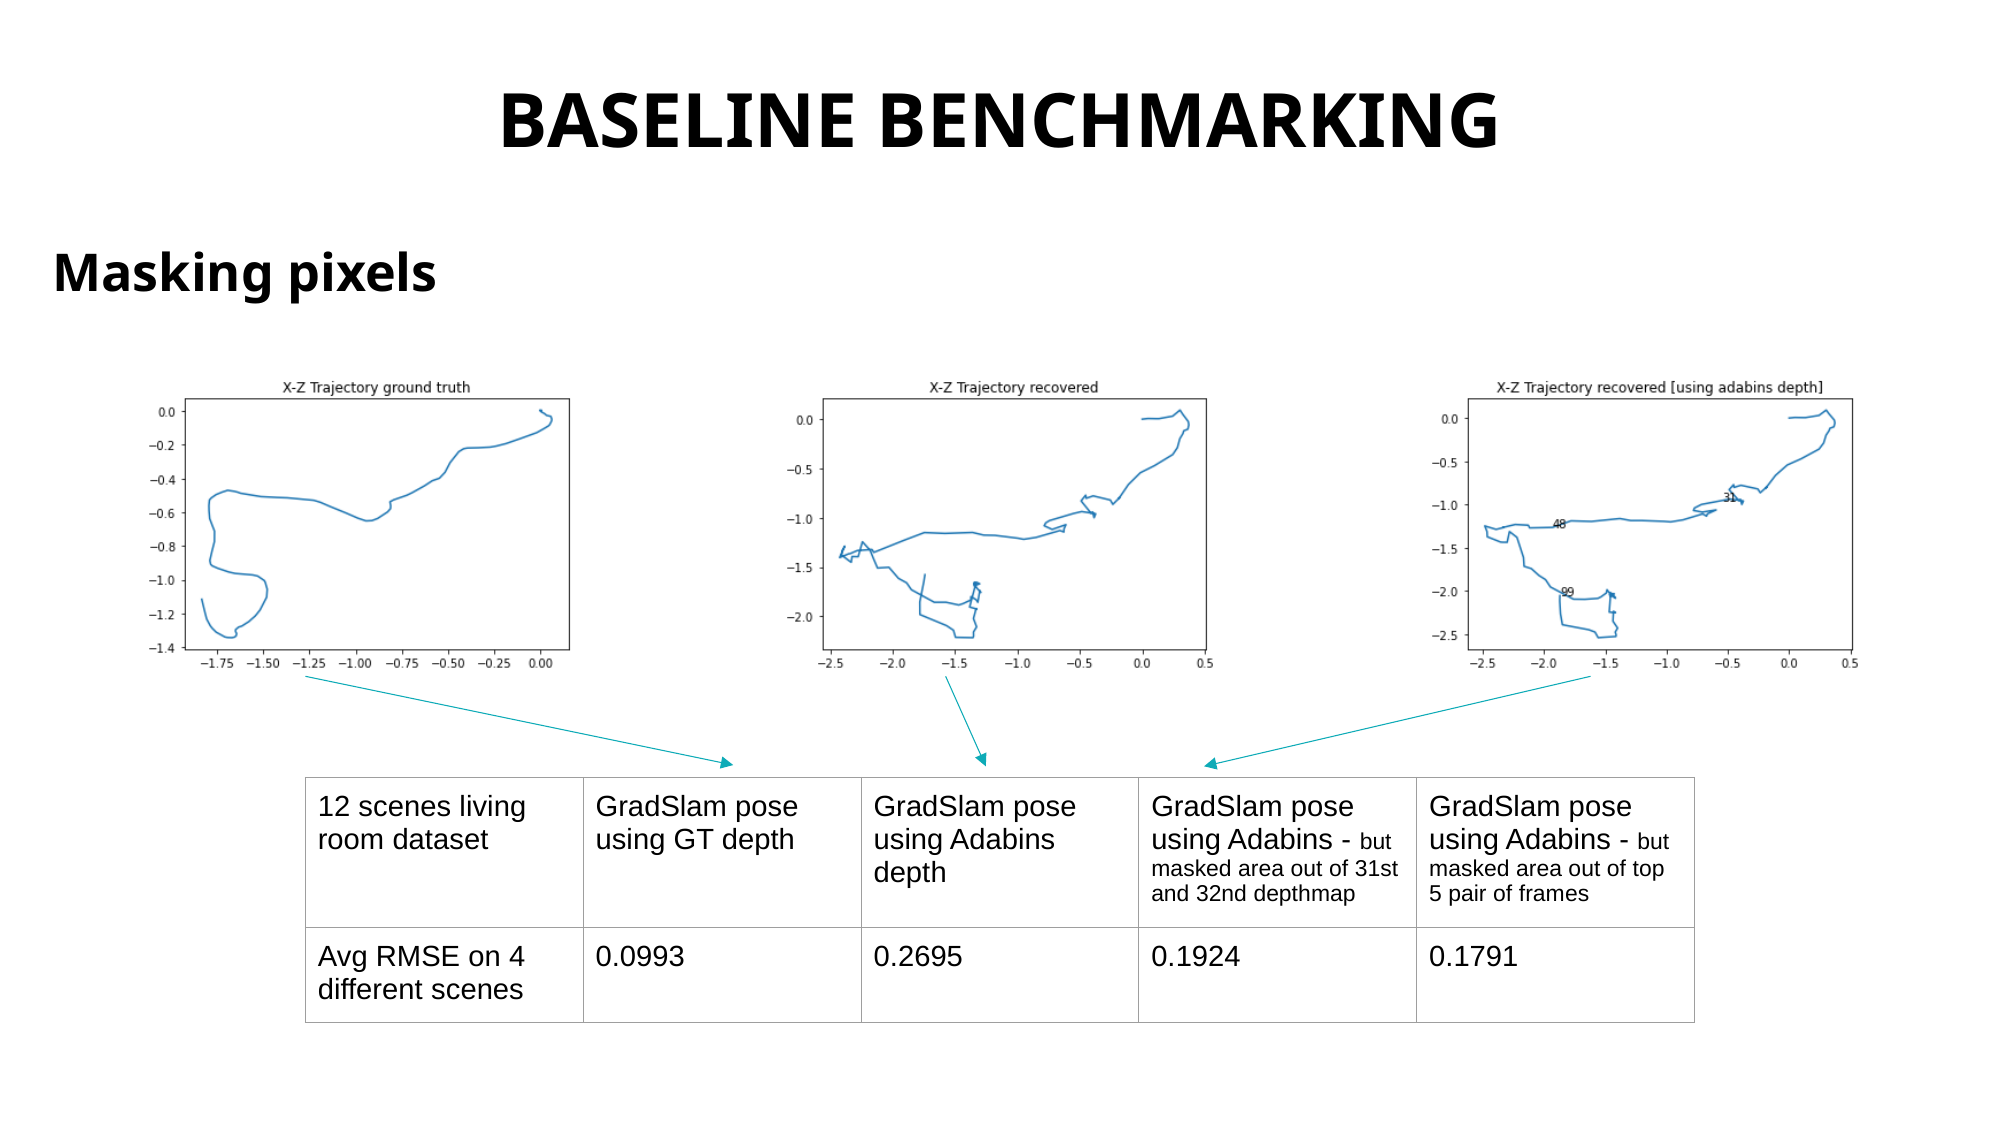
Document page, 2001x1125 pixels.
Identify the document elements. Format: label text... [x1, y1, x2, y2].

title Baseline Benchmarking [37, 75, 1963, 179]
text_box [945, 676, 986, 767]
table_header GradSlam pose using Adabins - but masked area out of top 5 pair of frames [1417, 778, 1694, 927]
picture [1423, 373, 1867, 677]
picture [777, 373, 1222, 677]
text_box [1204, 676, 1591, 767]
table_cell 0.0993 [584, 928, 861, 1022]
table_cell 0.2695 [862, 928, 1138, 1022]
table_cell 0.1791 [1417, 928, 1694, 1022]
table_header GradSlam pose using GT depth [584, 778, 861, 927]
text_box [305, 676, 734, 766]
table_header GradSlam pose using Adabins depth [862, 778, 1138, 927]
table_cell 0.1924 [1139, 928, 1416, 1022]
table_header 12 scenes living room dataset [306, 778, 583, 927]
table_header GradSlam pose using Adabins - but masked area out of 31st and 32nd depthmap [1139, 778, 1416, 927]
table_cell Avg RMSE on 4 different scenes [306, 928, 583, 1022]
text_box Masking pixels [37, 232, 654, 372]
picture [140, 373, 577, 677]
